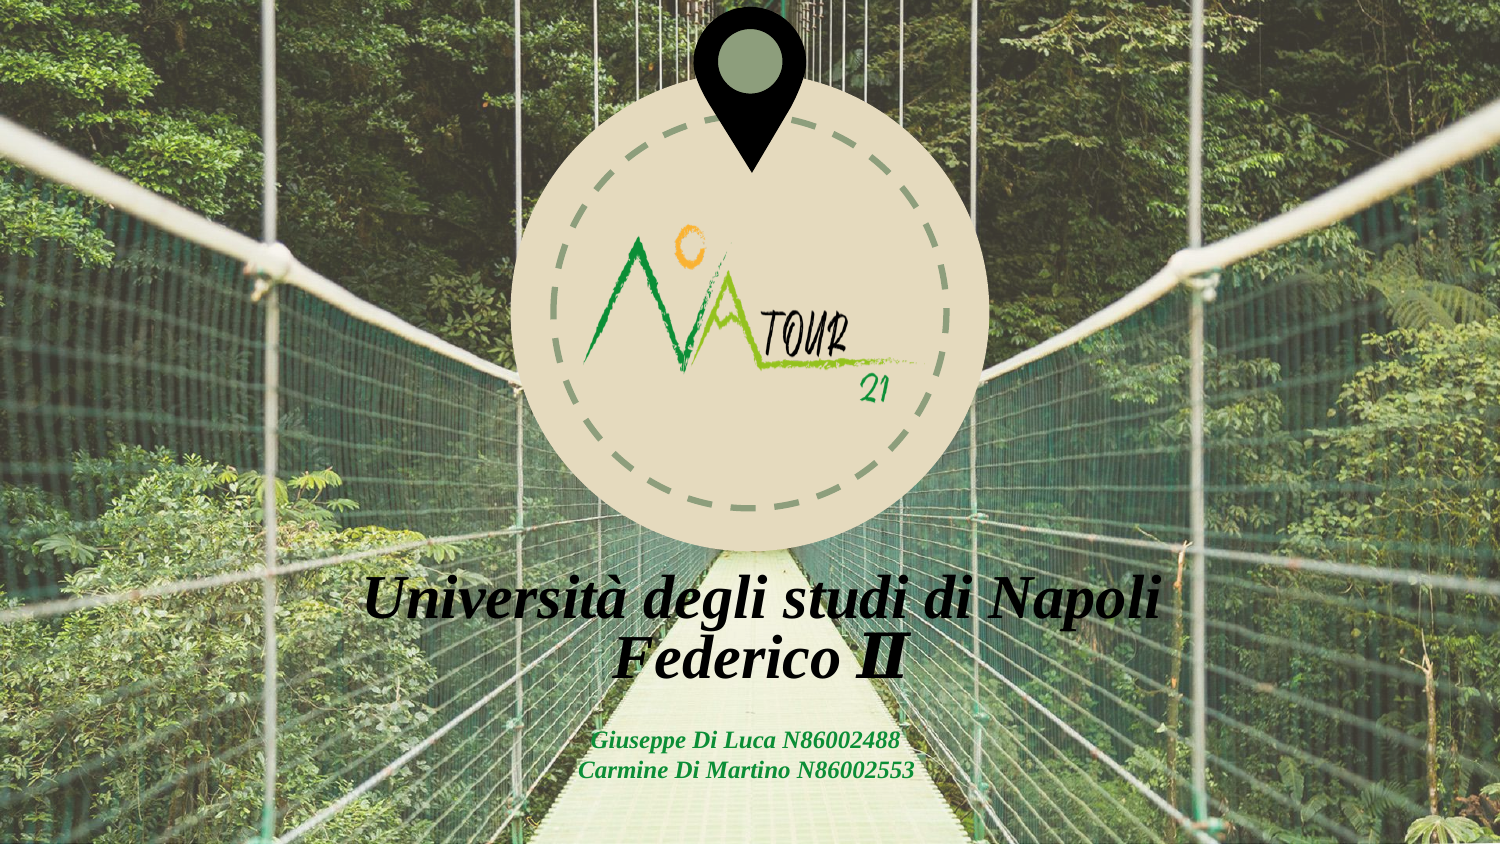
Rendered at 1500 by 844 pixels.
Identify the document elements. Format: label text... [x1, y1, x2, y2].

title Università degli studi di Napoli Federico Ⅱ [308, 545, 1216, 706]
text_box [510, 6, 990, 552]
picture [571, 209, 952, 422]
subtitle Giuseppe Di Luca N86002488 Carmine Di Martino N86002553 [563, 708, 1033, 806]
text_box [0, 0, 1500, 844]
